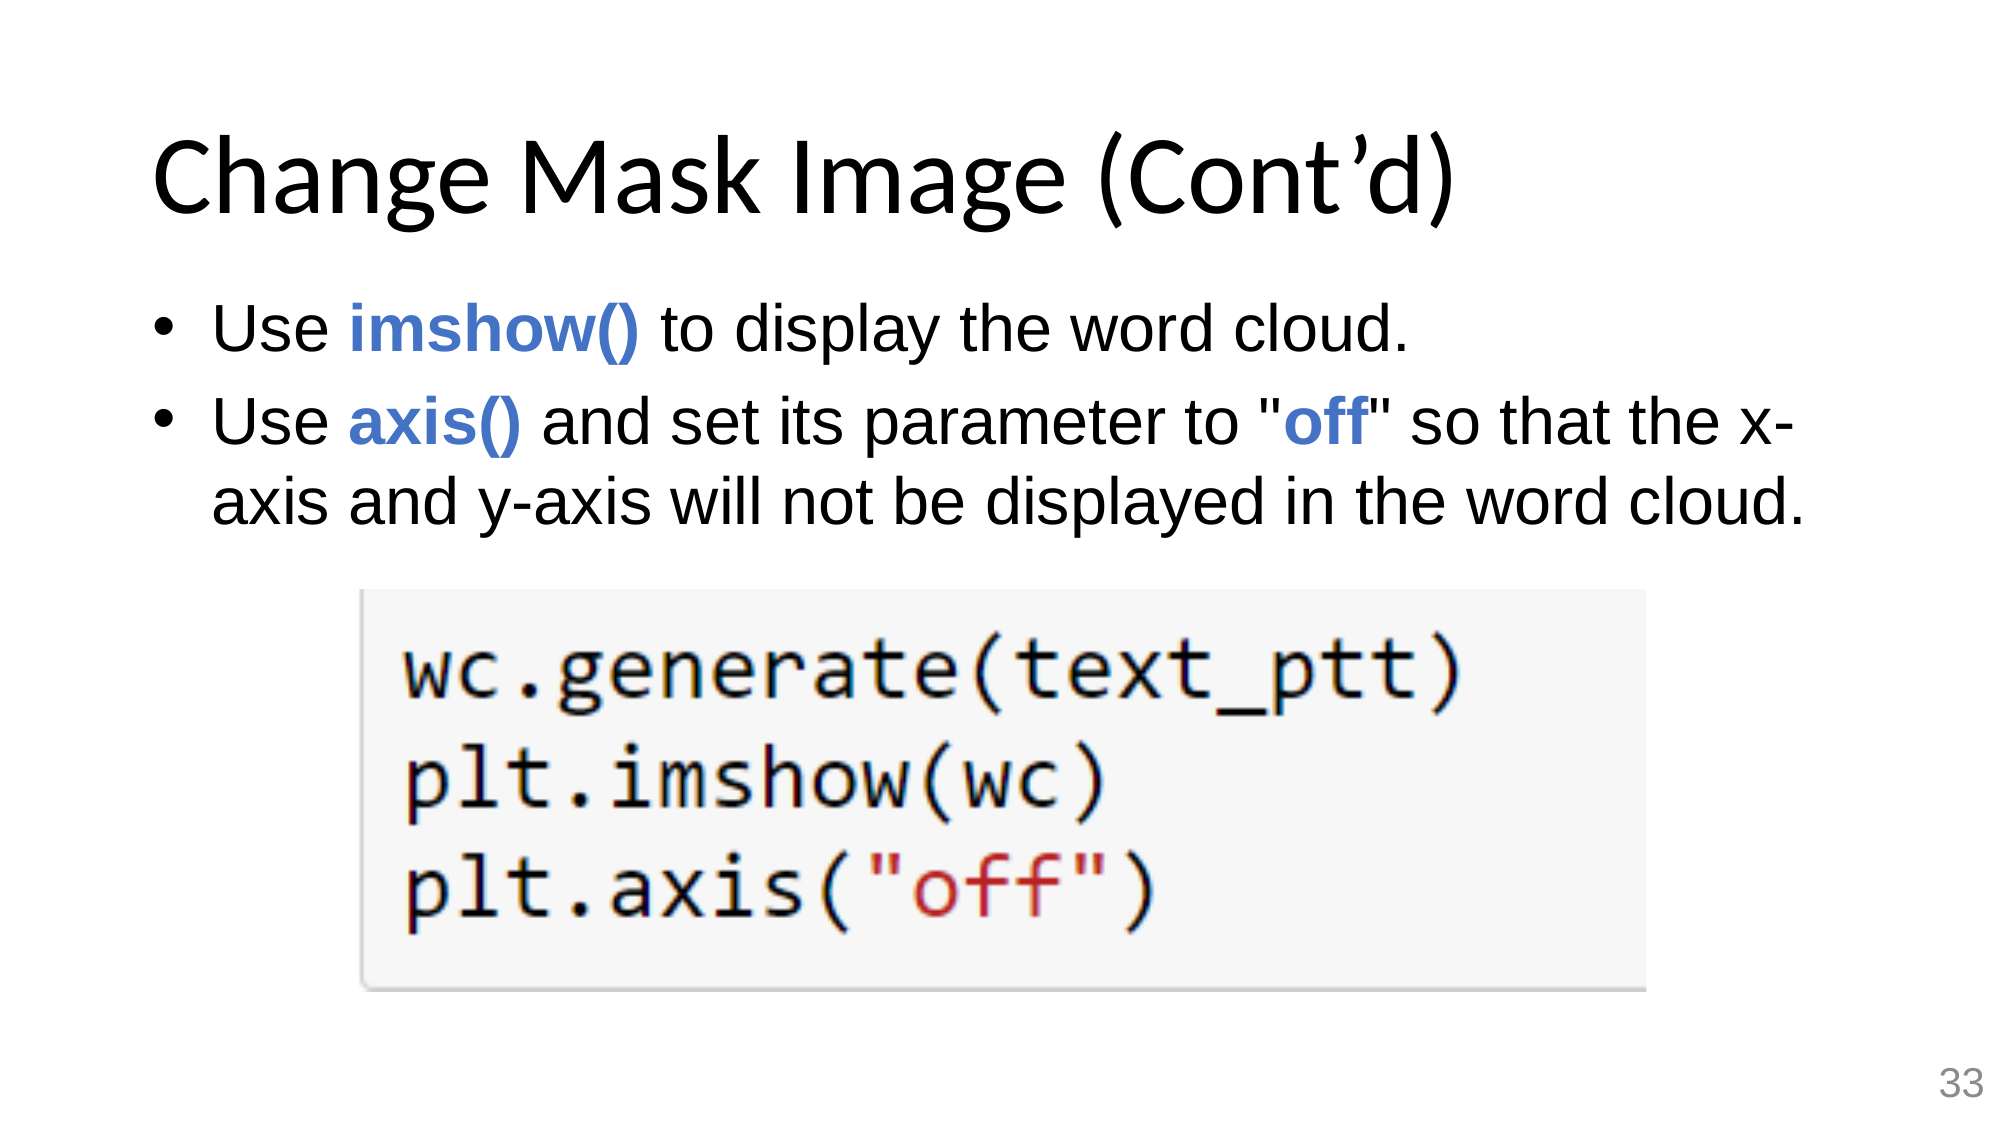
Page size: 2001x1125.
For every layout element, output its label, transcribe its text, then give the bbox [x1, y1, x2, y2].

list Use imshow() to display the word cloud. Use axis() and set its parameter to "off" so that the x-axis and y-axis will not be displayed in the word cloud. [137, 277, 1863, 992]
title Change Mask Image (Cont’d) [137, 59, 1863, 277]
slide_number 33 [1550, 1050, 2000, 1111]
picture [353, 589, 1647, 992]
